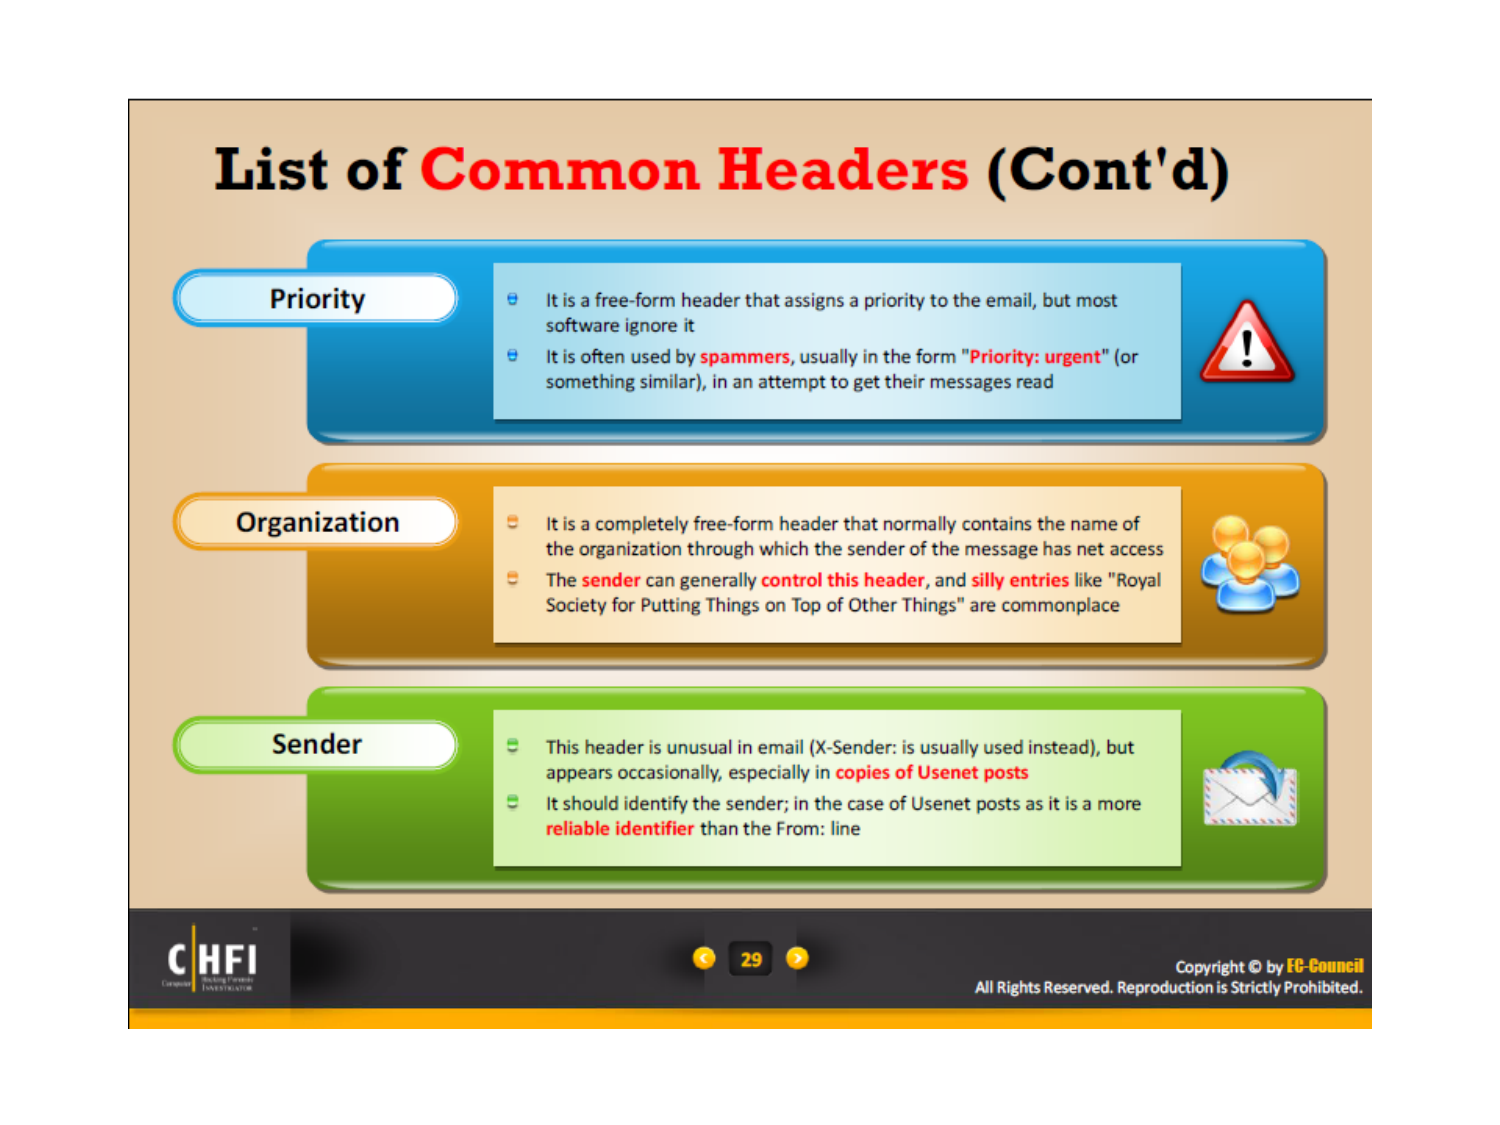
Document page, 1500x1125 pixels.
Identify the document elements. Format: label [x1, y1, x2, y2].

picture [127, 95, 1373, 1030]
